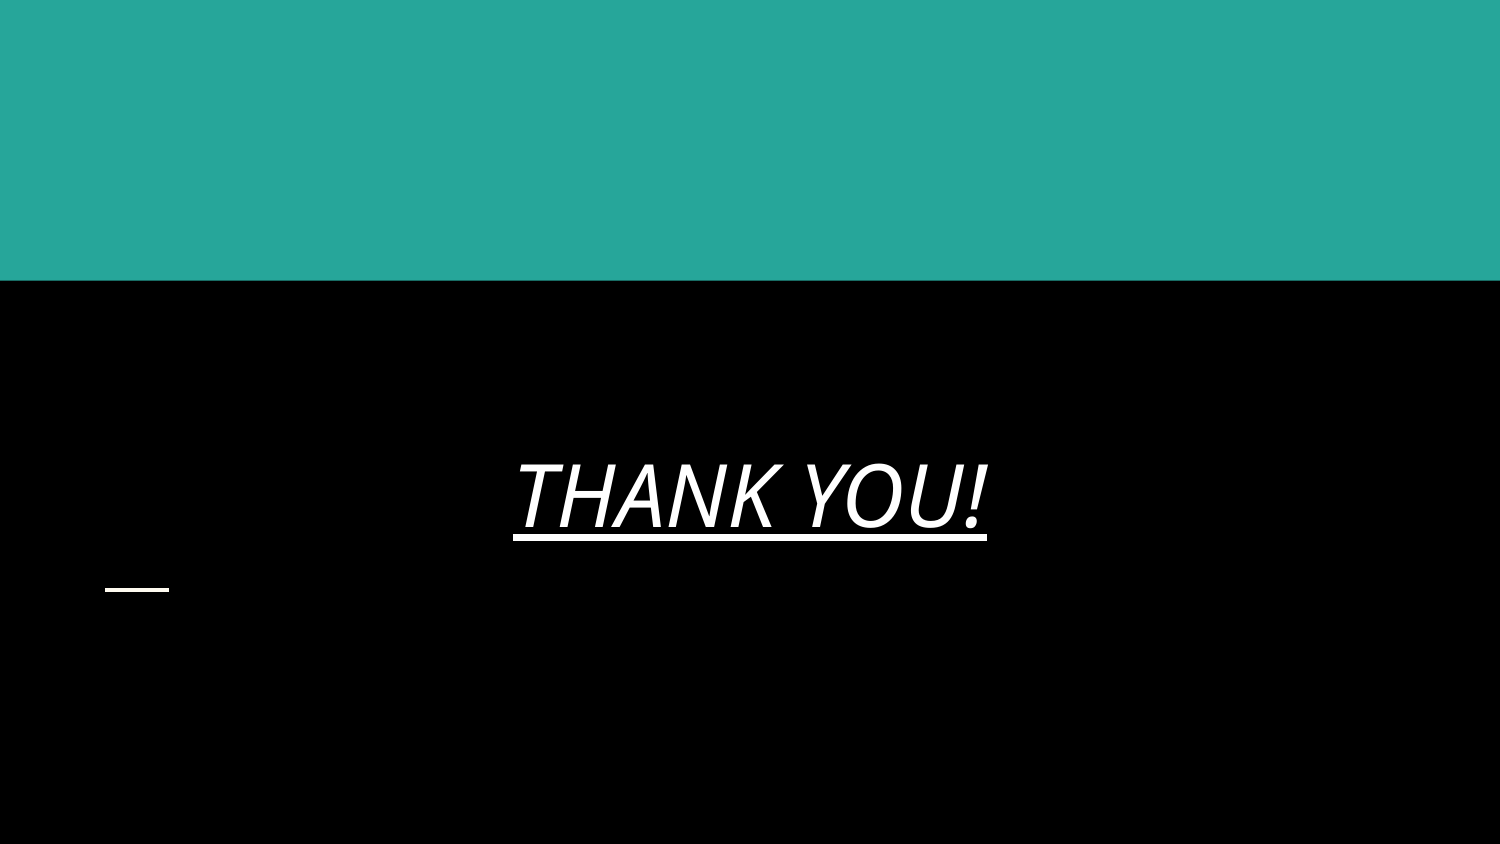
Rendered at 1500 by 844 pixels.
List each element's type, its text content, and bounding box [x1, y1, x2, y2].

title THANK YOU! [84, 310, 1416, 561]
